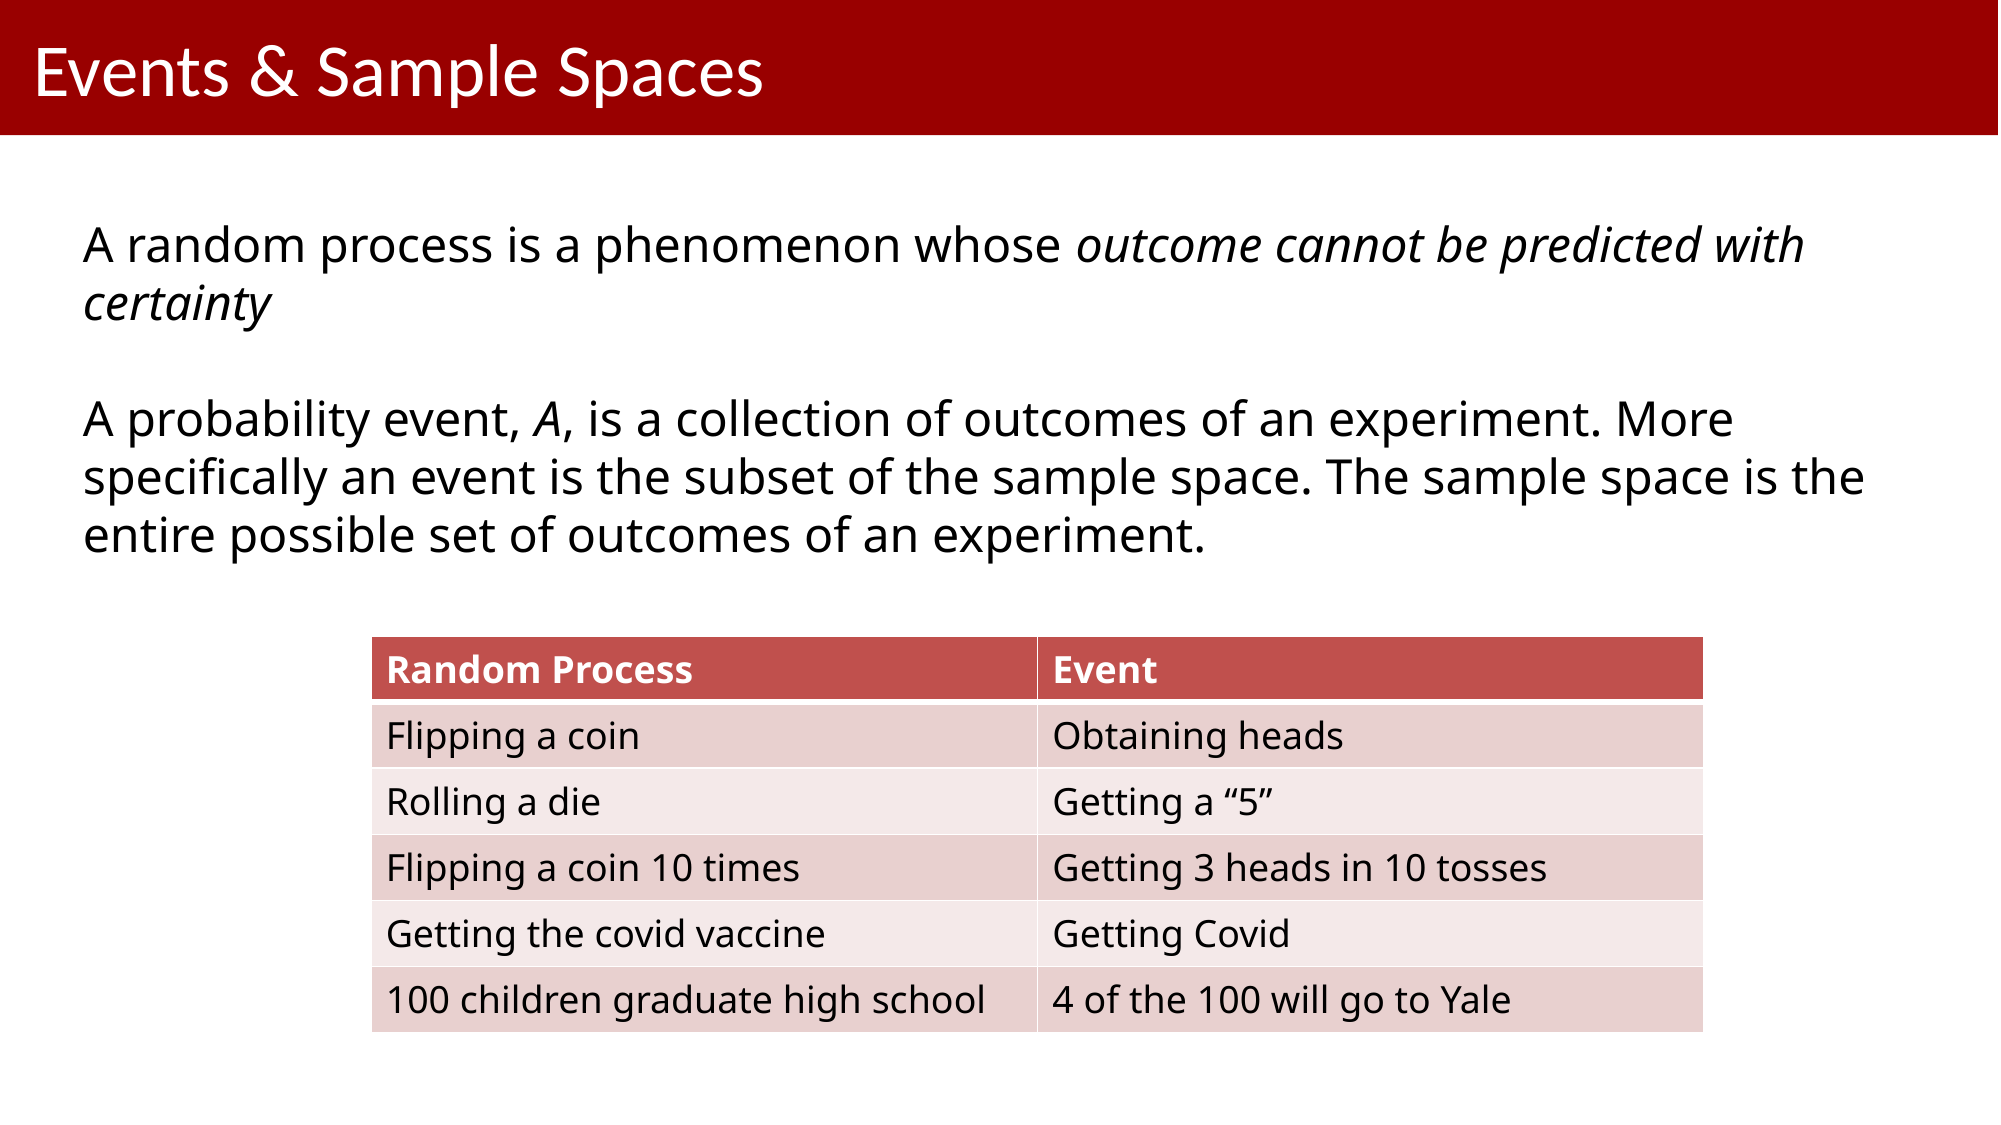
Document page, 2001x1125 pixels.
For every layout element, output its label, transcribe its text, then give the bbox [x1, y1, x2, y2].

table_header Event [1038, 637, 1703, 699]
table_header Random Process [372, 637, 1037, 699]
table_cell Getting 3 heads in 10 tosses [1038, 835, 1703, 900]
list A random process is a phenomenon whose outcome cannot be predicted with certainty A probability event, A, is a collection of outcomes of an experiment. More specifically an event is the subset of the sample space. The sample space is the entire possible set of outcomes of an experiment. [82, 213, 1949, 566]
title Events & Sample Spaces [33, 21, 1243, 112]
table_cell Flipping a coin [372, 705, 1037, 767]
table_cell 100 children graduate high school [372, 967, 1037, 1032]
table_cell Flipping a coin 10 times [372, 835, 1037, 900]
table_cell Getting the covid vaccine [372, 901, 1037, 966]
table_cell 4 of the 100 will go to Yale [1038, 967, 1703, 1032]
table_cell Obtaining heads [1038, 705, 1703, 767]
table_cell Rolling a die [372, 769, 1037, 834]
table_cell Getting a “5” [1038, 769, 1703, 834]
table_cell Getting Covid [1038, 901, 1703, 966]
